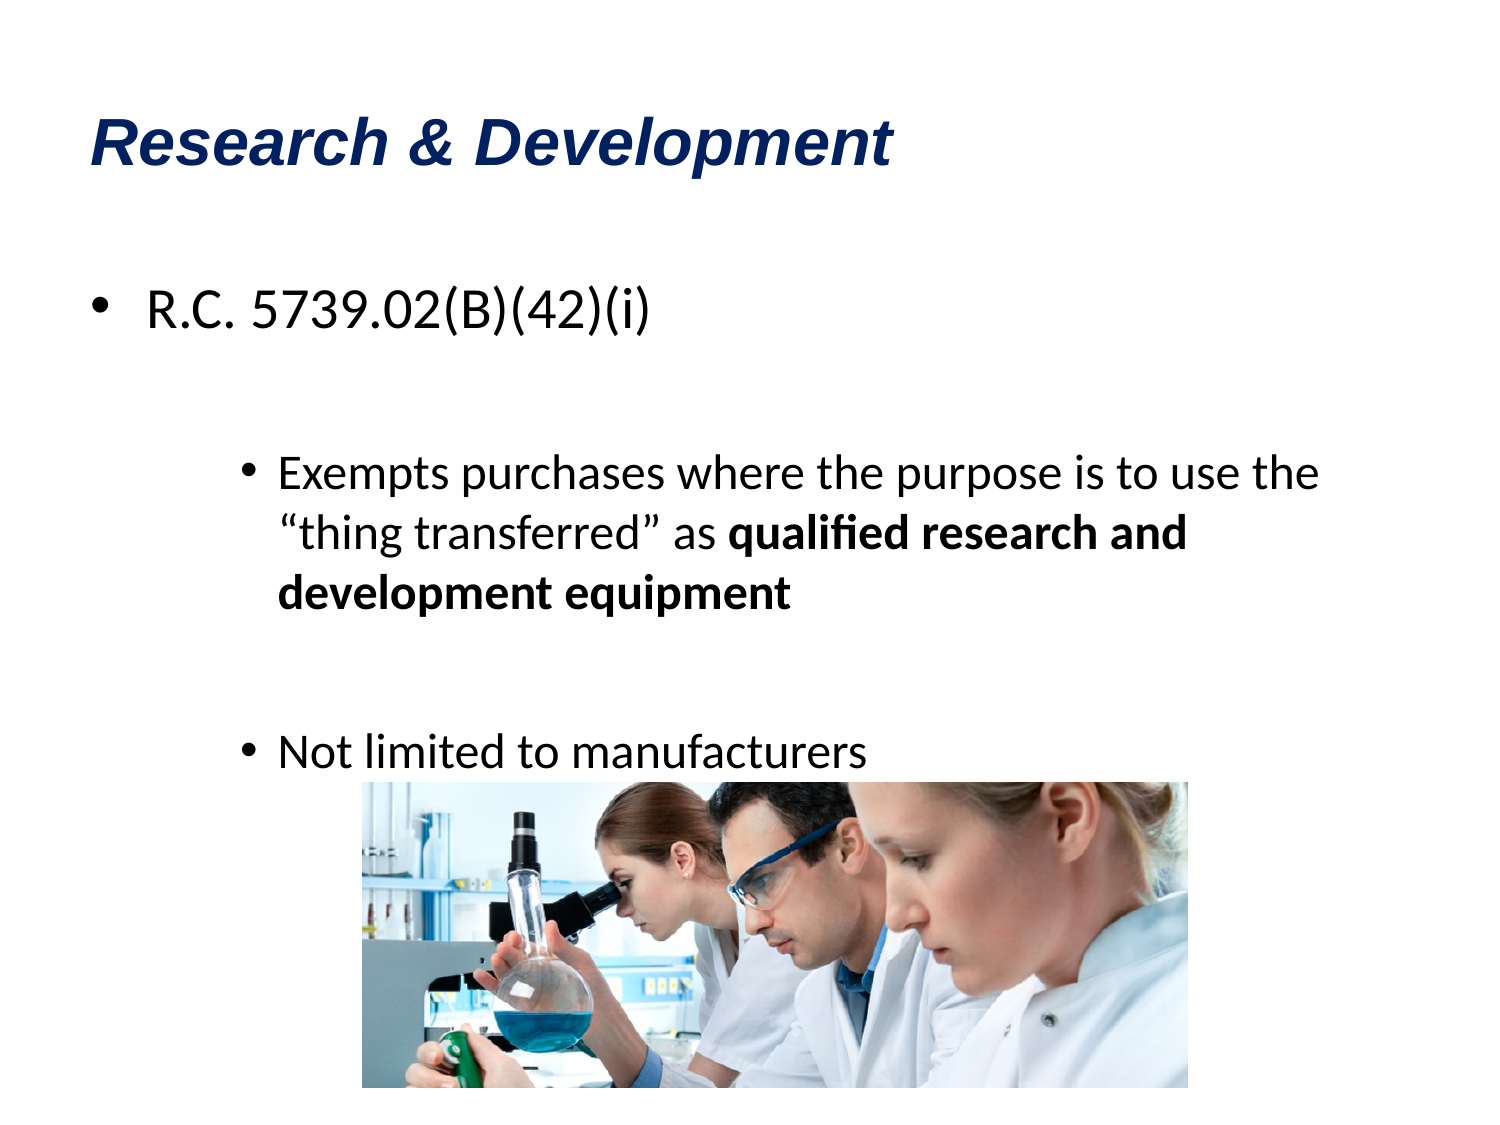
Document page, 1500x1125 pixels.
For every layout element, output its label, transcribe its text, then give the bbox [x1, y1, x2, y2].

title Research & Development [75, 45, 1425, 233]
picture [362, 781, 1188, 1089]
list R.C. 5739.02(B)(42)(i) Exempts purchases where the purpose is to use the “thing transferred” as qualified research and development equipment Not limited to manufacturers [75, 262, 1425, 1005]
